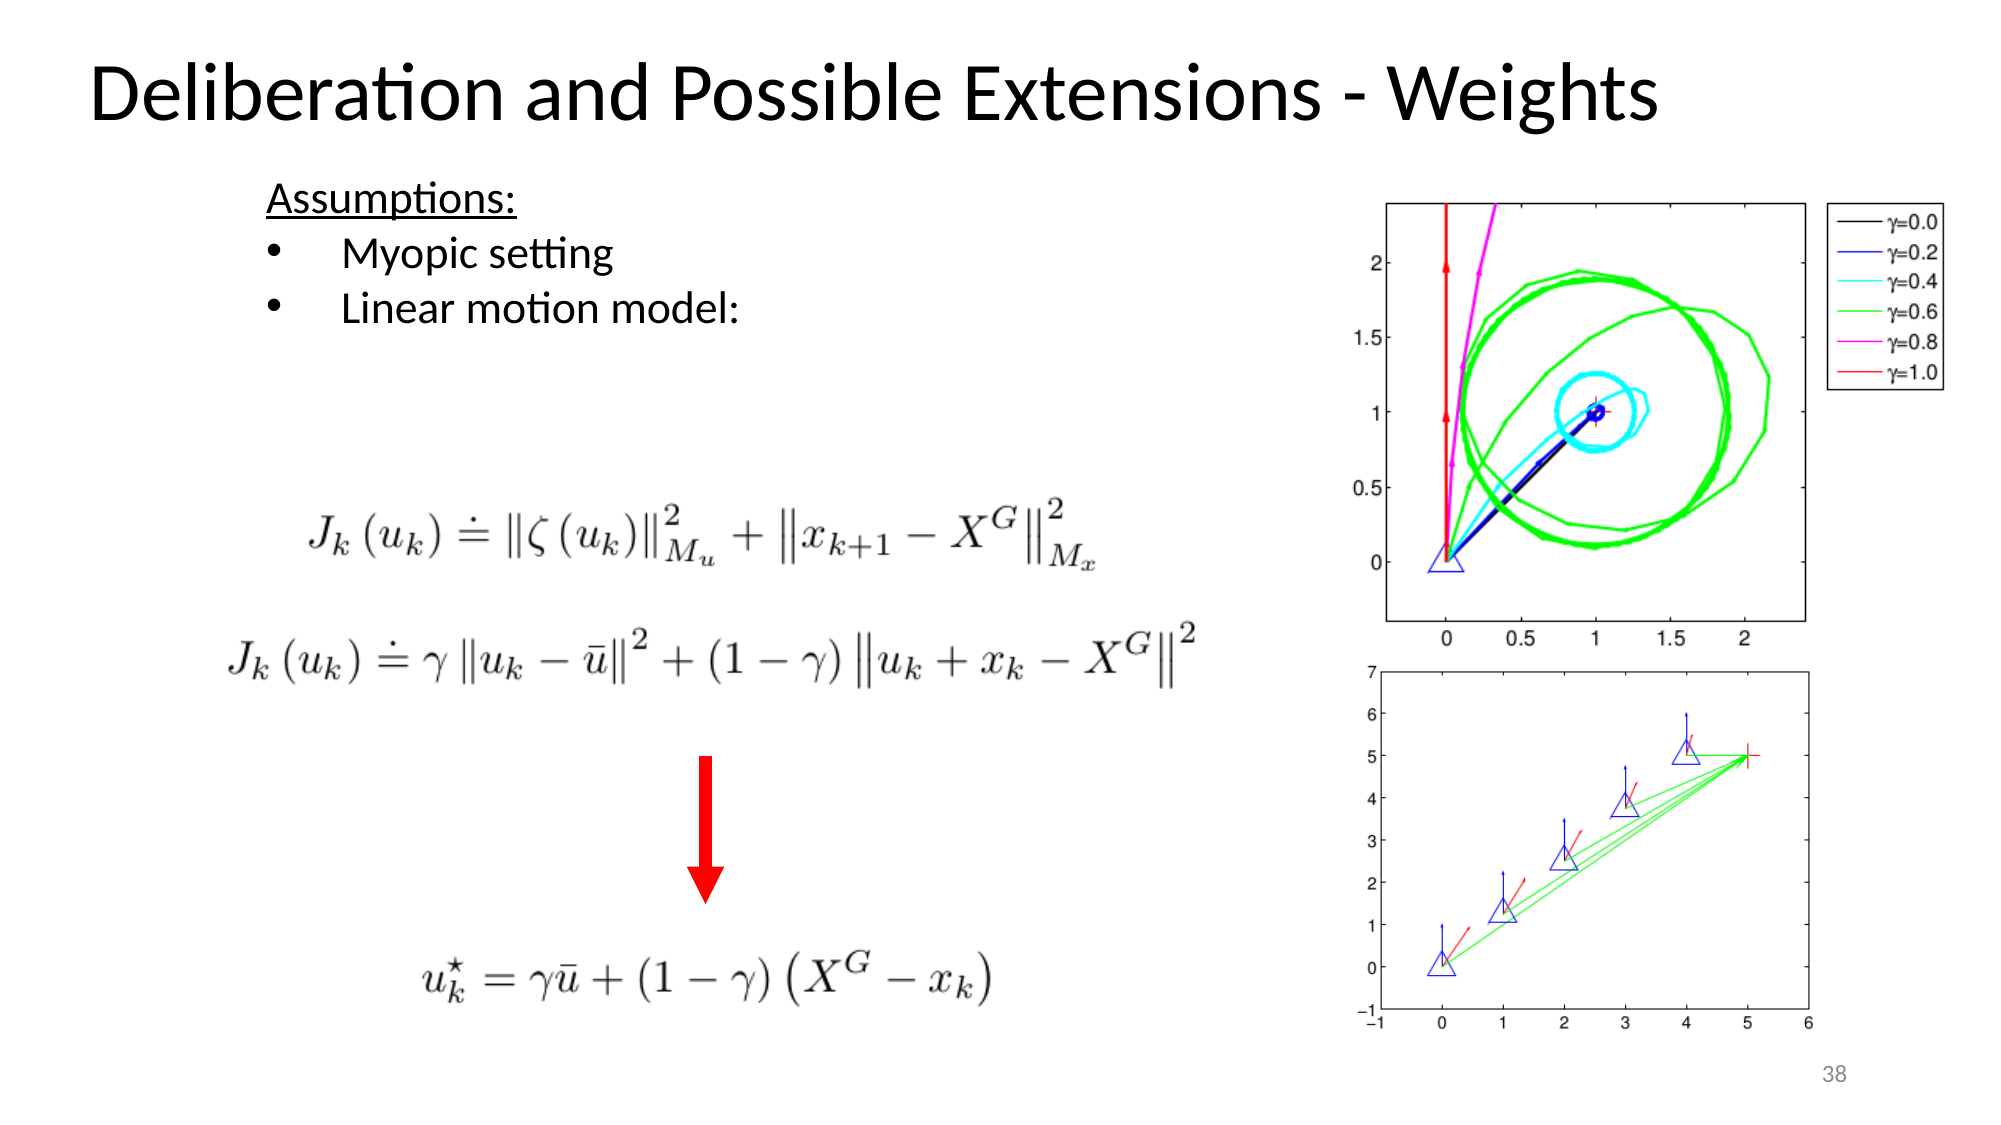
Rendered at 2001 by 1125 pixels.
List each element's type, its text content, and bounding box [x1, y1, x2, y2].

picture [264, 492, 1147, 583]
picture [207, 619, 1204, 697]
slide_number 38 [1412, 1042, 1863, 1103]
picture [1317, 192, 1958, 1043]
picture [387, 944, 1000, 1019]
text_box Deliberation and Possible Extensions - Weights [75, 30, 1677, 145]
